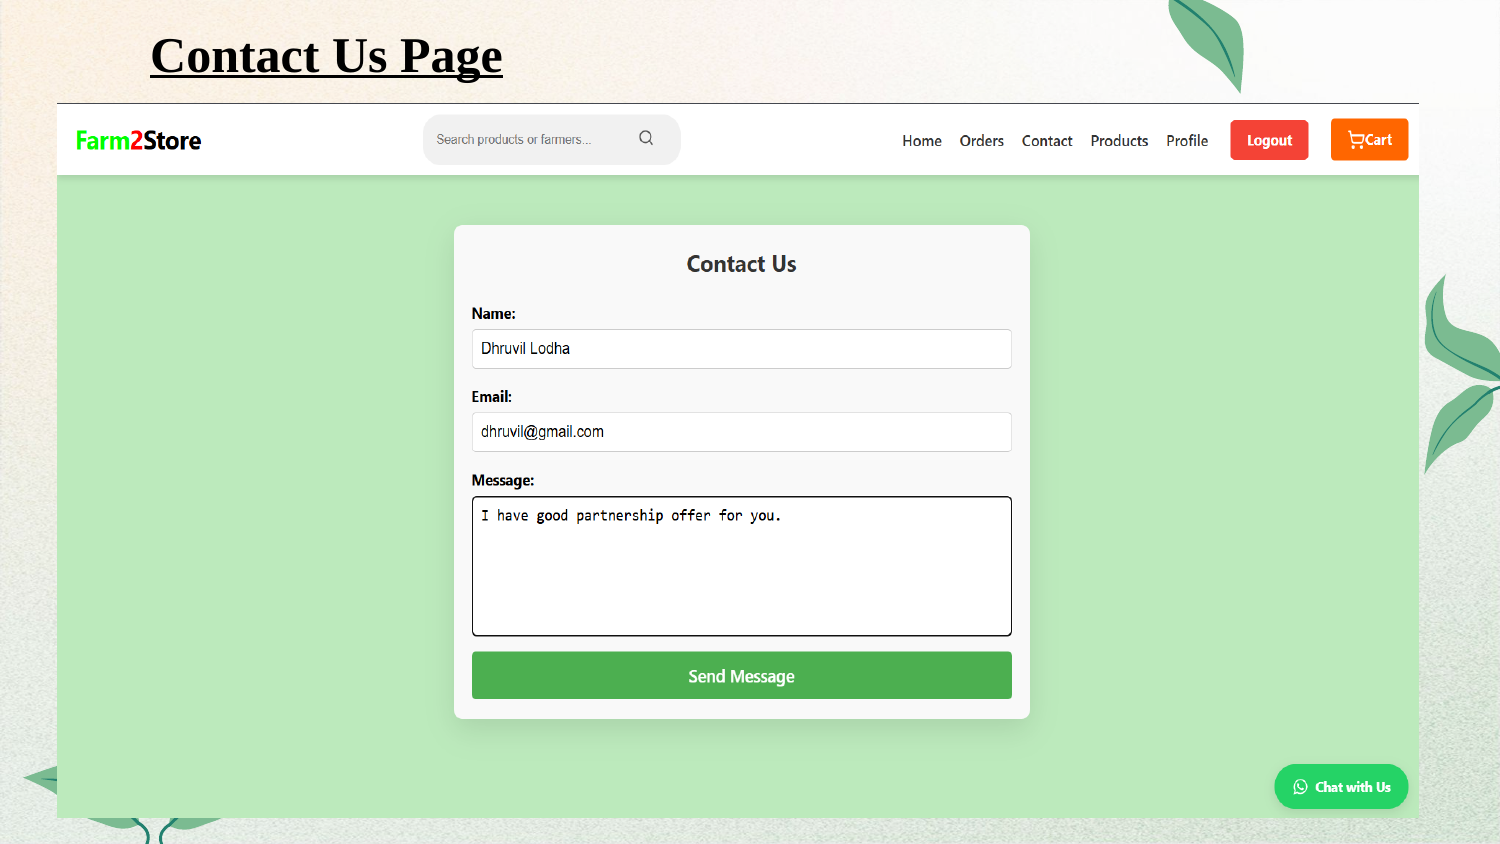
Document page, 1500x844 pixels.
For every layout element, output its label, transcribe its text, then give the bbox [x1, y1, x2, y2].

text_box Contact Us Page [135, 14, 894, 90]
picture [57, 103, 1419, 819]
